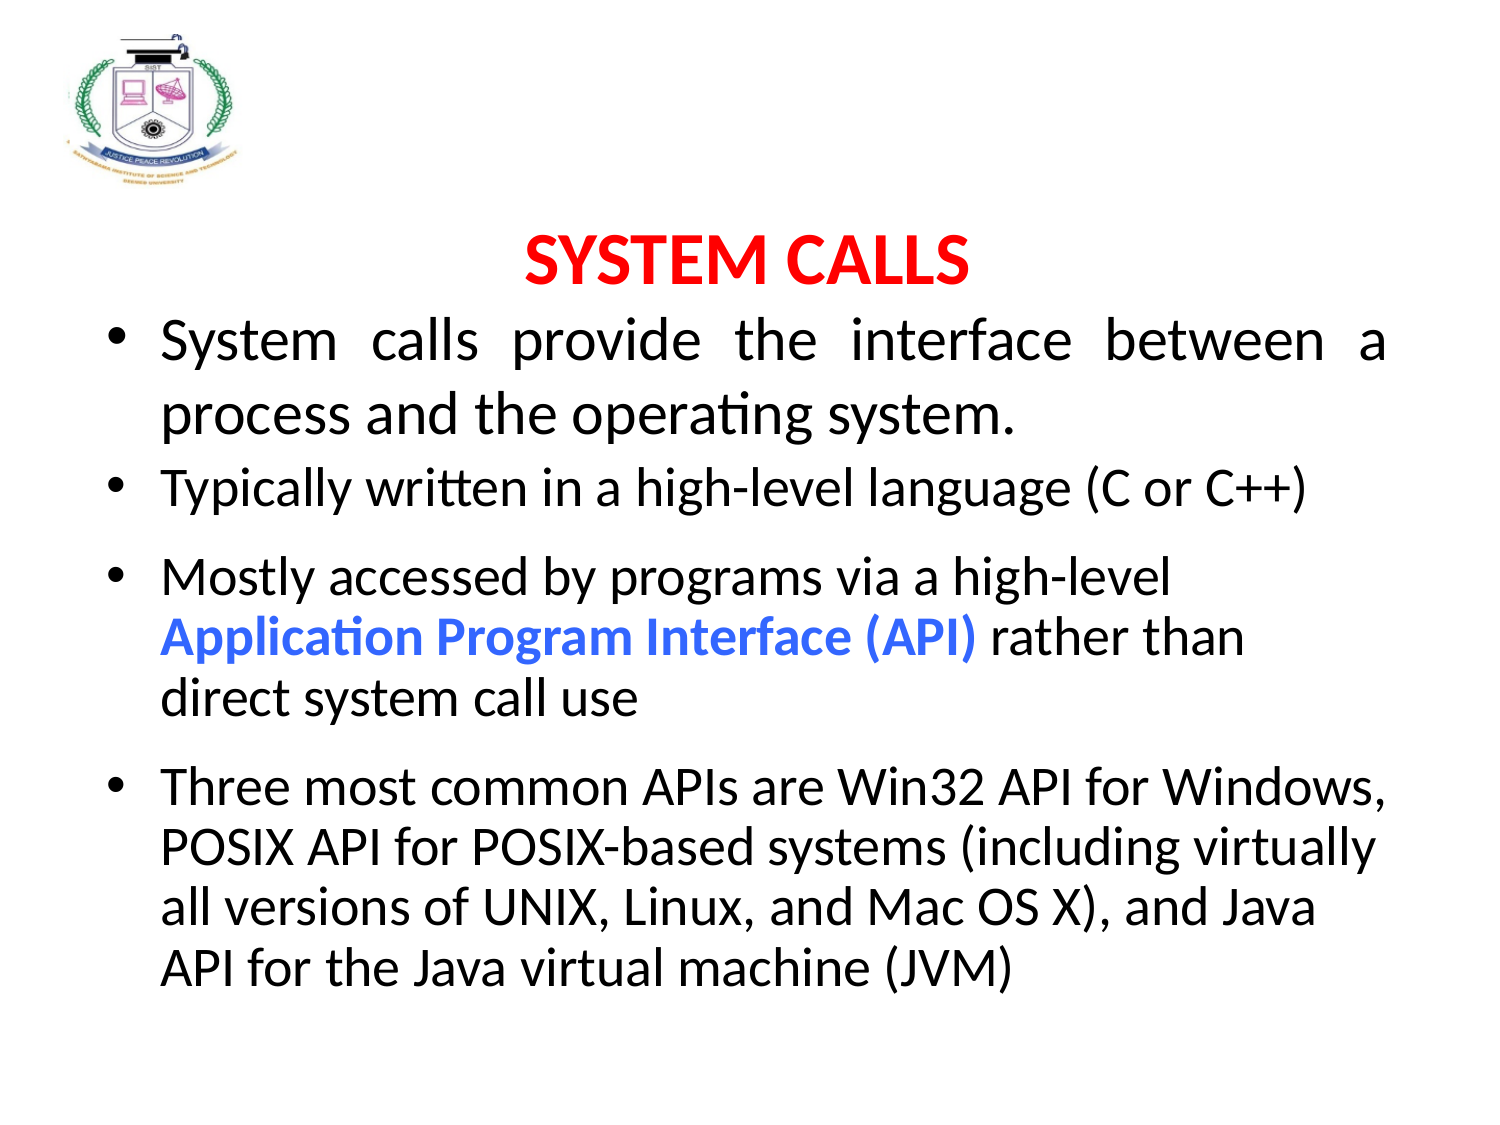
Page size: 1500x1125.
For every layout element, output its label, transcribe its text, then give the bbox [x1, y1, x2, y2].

picture [56, 34, 253, 190]
list System calls provide the interface between a process and the operating system. Typically written in a high-level language (C or C++) Mostly accessed by programs via a high-level Application Program Interface (API) rather than direct system call use Three most common APIs are Win32 API for Windows, POSIX API for POSIX-based systems (including virtually all versions of UNIX, Linux, and Mac OS X), and Java API for the Java virtual machine (JVM) [91, 290, 1405, 1059]
title SYSTEM CALLS [72, 160, 1423, 349]
